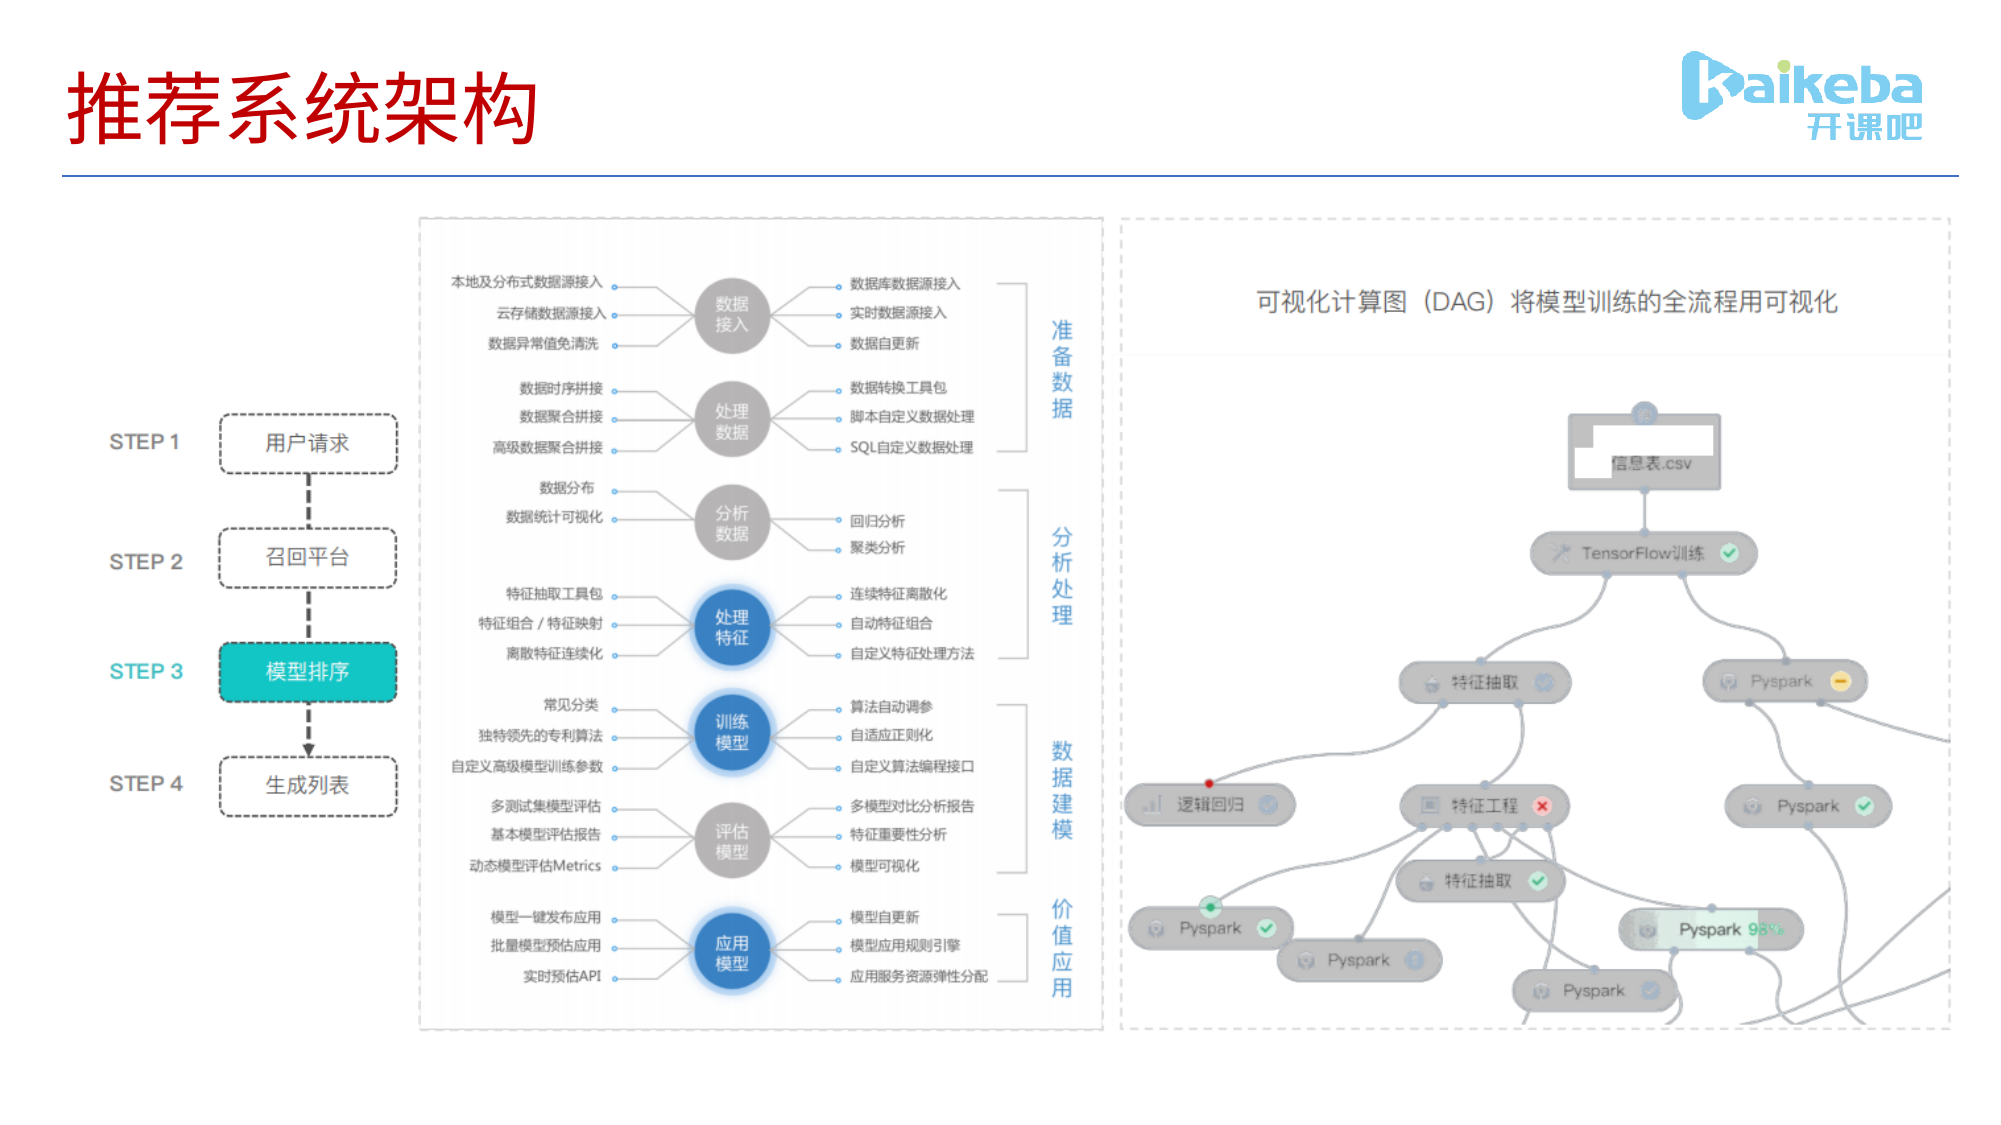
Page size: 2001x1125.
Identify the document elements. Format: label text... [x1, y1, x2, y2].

title 推荐系统架构 [57, 59, 1728, 167]
title Thank You Using data to solve problems [1653, 21, 1950, 167]
picture [90, 205, 1960, 1042]
